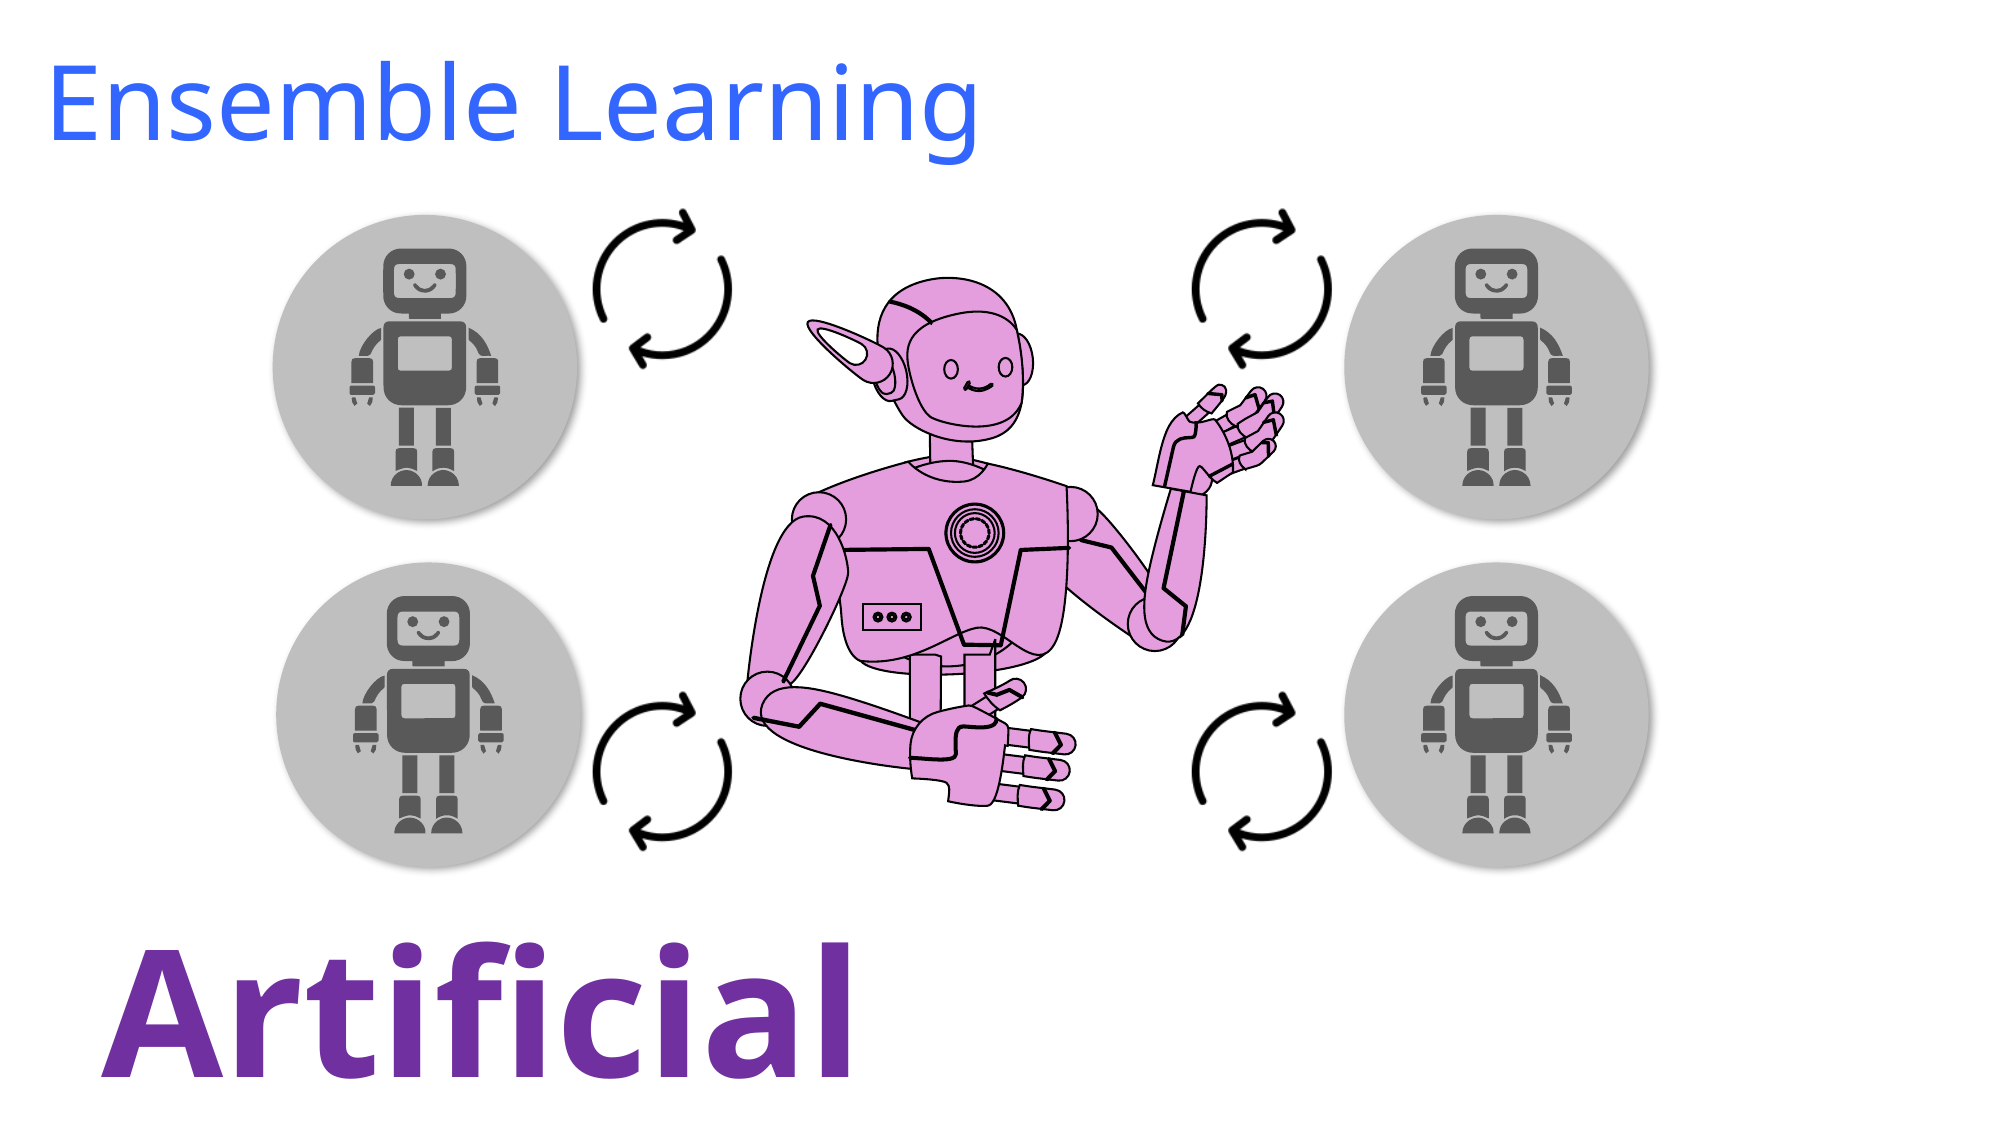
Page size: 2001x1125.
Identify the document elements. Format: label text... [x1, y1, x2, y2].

picture [580, 206, 746, 372]
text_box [1343, 561, 1650, 868]
text_box Artificial Intelligence [86, 892, 1914, 1125]
title Ensemble Learning [29, 0, 1073, 215]
picture [582, 688, 746, 854]
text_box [272, 214, 578, 520]
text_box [275, 561, 582, 868]
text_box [1343, 214, 1650, 520]
picture [1179, 206, 1345, 372]
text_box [739, 277, 1285, 811]
picture [1179, 688, 1343, 854]
